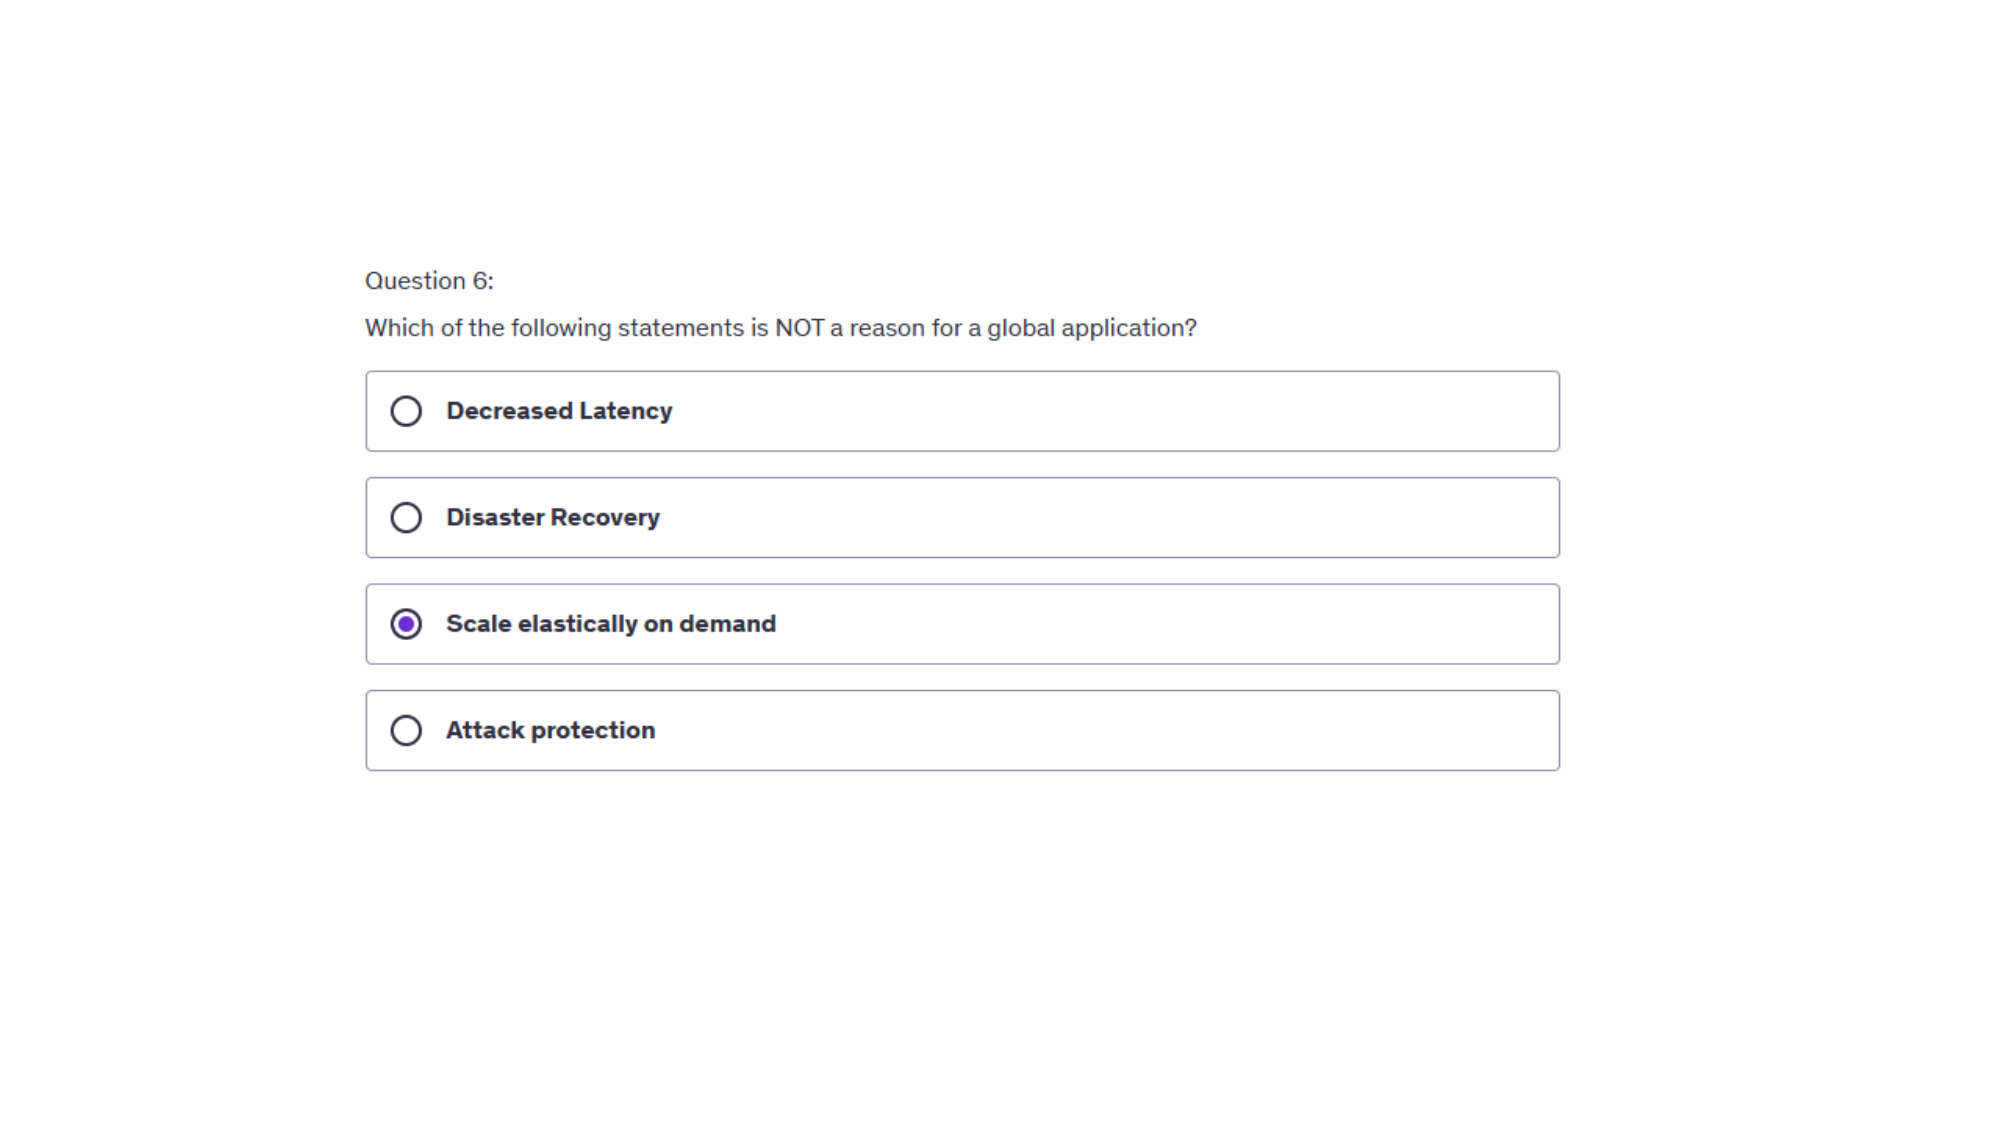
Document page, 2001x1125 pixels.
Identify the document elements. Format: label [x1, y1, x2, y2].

picture [319, 233, 1681, 892]
